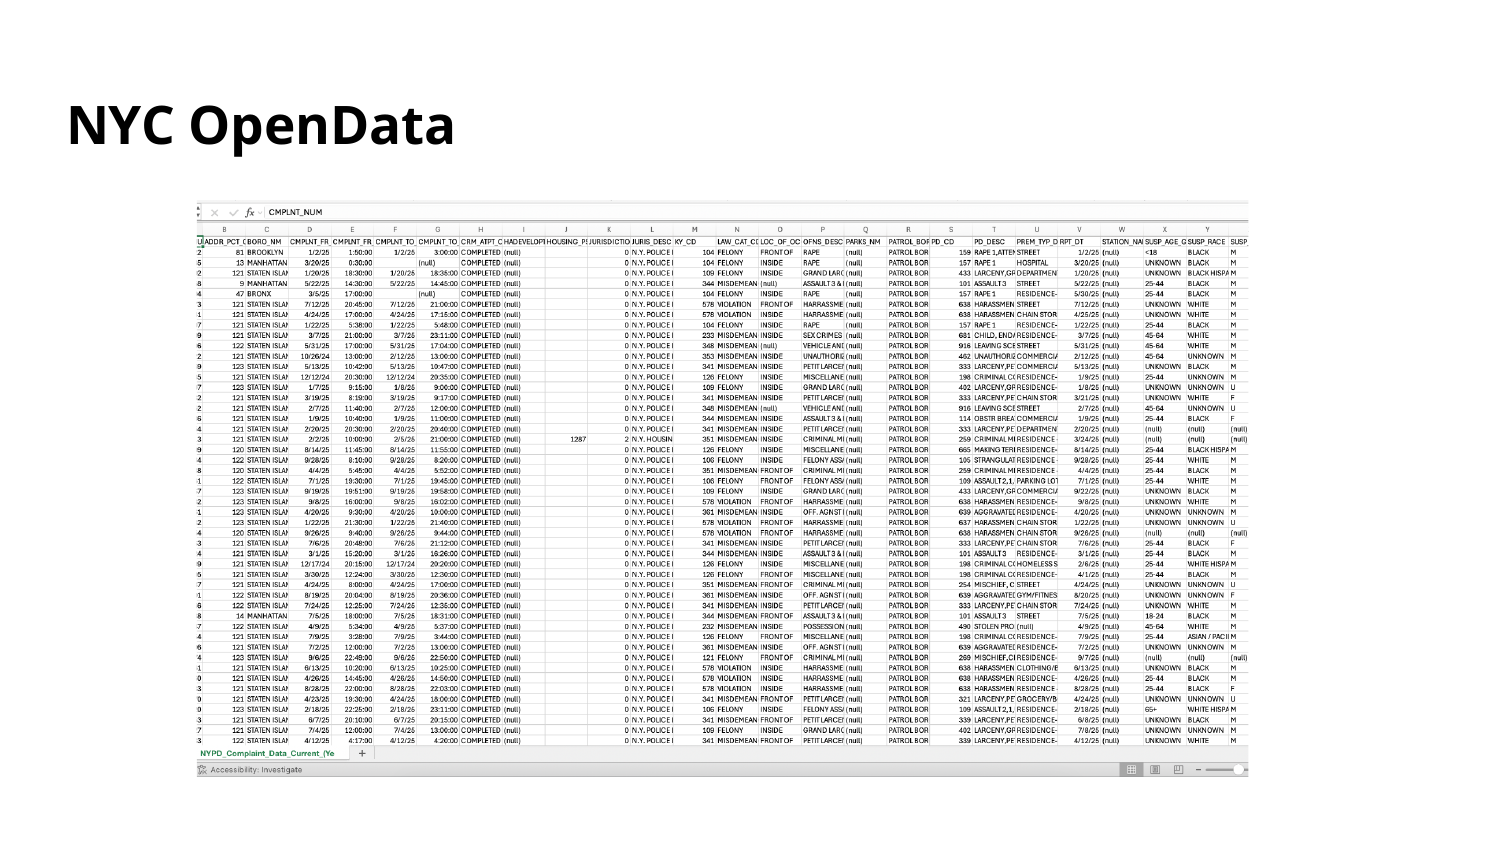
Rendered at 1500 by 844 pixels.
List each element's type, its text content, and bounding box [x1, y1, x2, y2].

title NYC OpenData [51, 72, 1449, 176]
picture [196, 199, 1249, 777]
